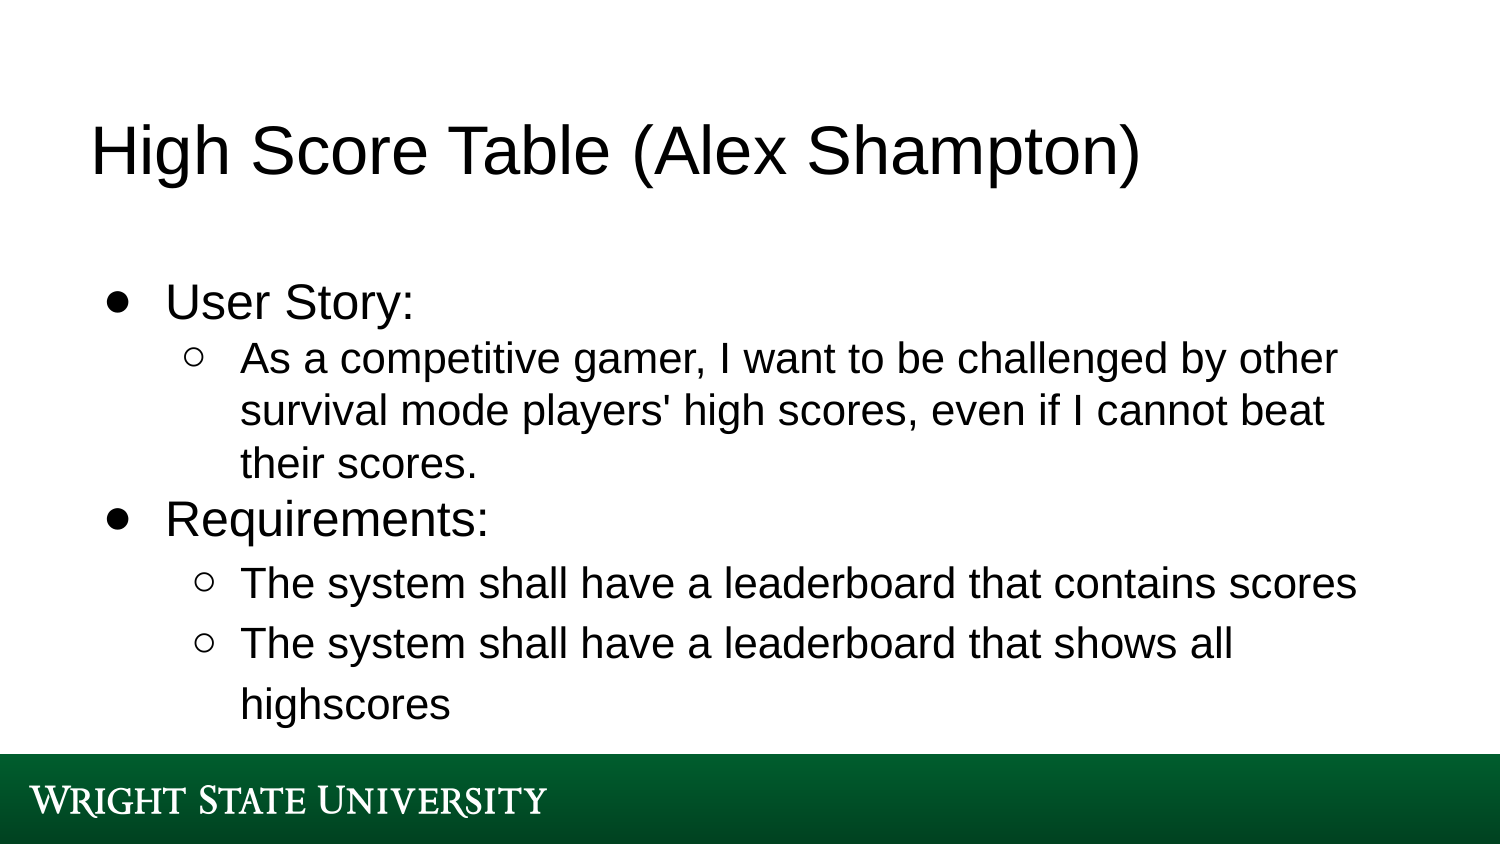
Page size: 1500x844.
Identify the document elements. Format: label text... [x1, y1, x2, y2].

list User Story: As a competitive gamer, I want to be challenged by other survival mode players' high scores, even if I cannot beat their scores. Requirements: The system shall have a leaderboard that contains scores The system shall have a leaderboard that shows all highscores [75, 261, 1425, 719]
title High Score Table (Alex Shampton) [75, 98, 1425, 240]
picture [29, 785, 547, 818]
